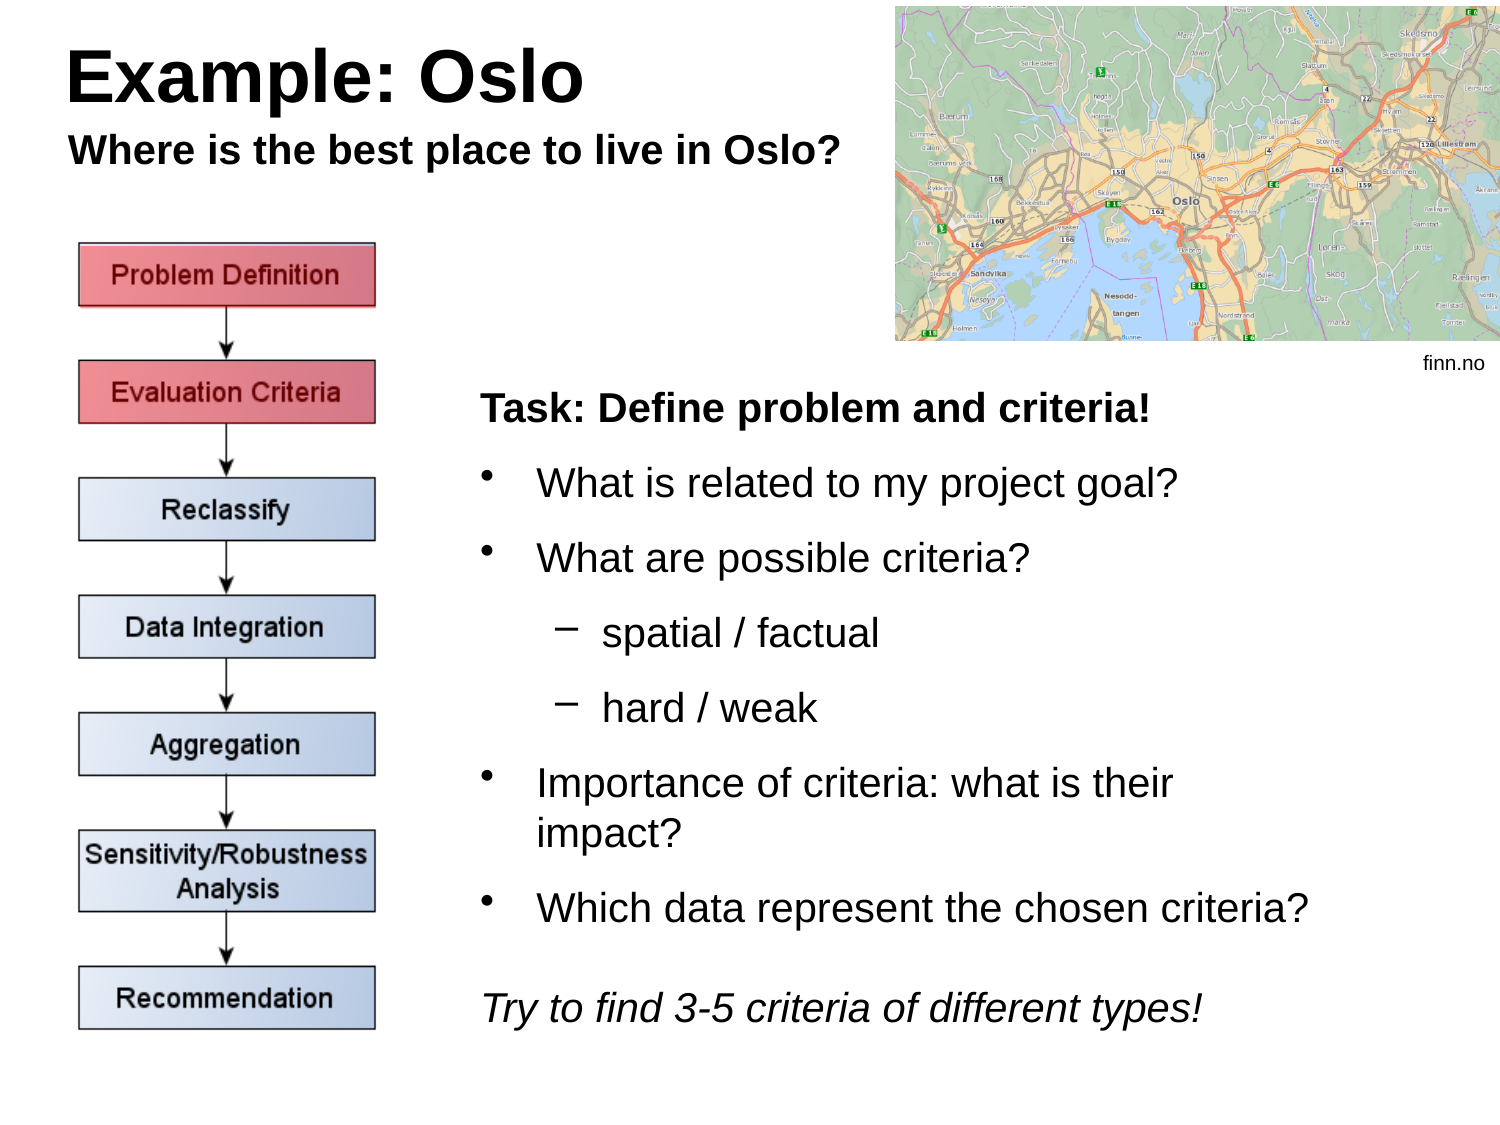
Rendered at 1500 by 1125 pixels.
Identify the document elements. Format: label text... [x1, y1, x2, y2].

text_box Where is the best place to live in Oslo? [53, 115, 880, 181]
text_box Task: Define problem and criteria! What is related to my project goal? What are possible criteria? spatial / factual hard / weak Importance of criteria: what is their impact? Which data represent the chosen criteria? Try to find 3-5 criteria of different types! [465, 373, 1326, 1039]
text_box finn.no [1291, 347, 1500, 382]
picture [55, 219, 398, 1052]
picture [895, 6, 1500, 342]
title Example: Oslo [50, 0, 1341, 149]
